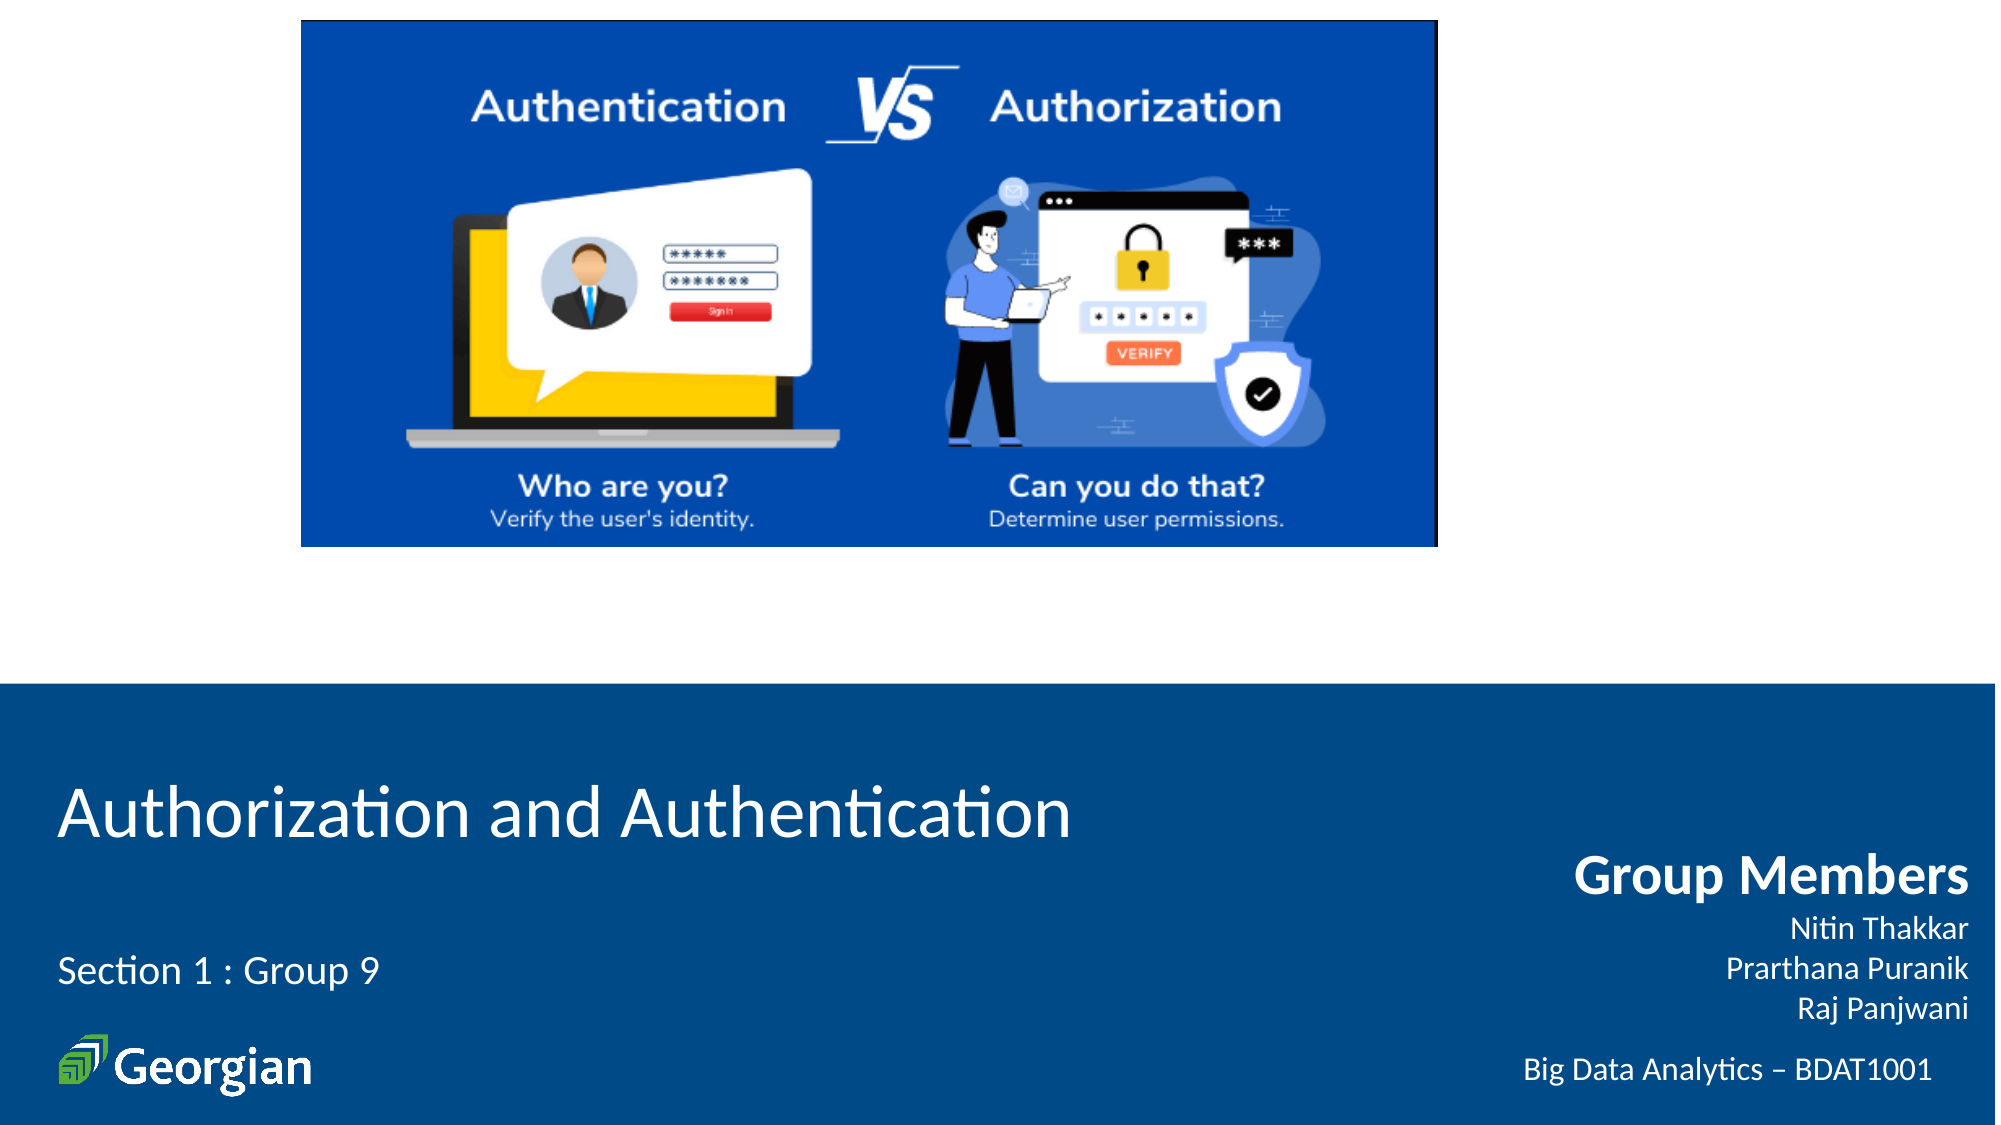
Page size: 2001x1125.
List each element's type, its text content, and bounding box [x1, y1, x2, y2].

picture [33, 1017, 336, 1122]
list Big Data Analytics – BDAT1001 [1033, 1037, 1934, 1088]
picture [301, 20, 1438, 548]
list Group Members Nitin Thakkar Prarthana Puranik Raj Panjwani [1069, 811, 1970, 1026]
list Authorization and Authentication Section 1 : Group 9 [57, 762, 1858, 892]
